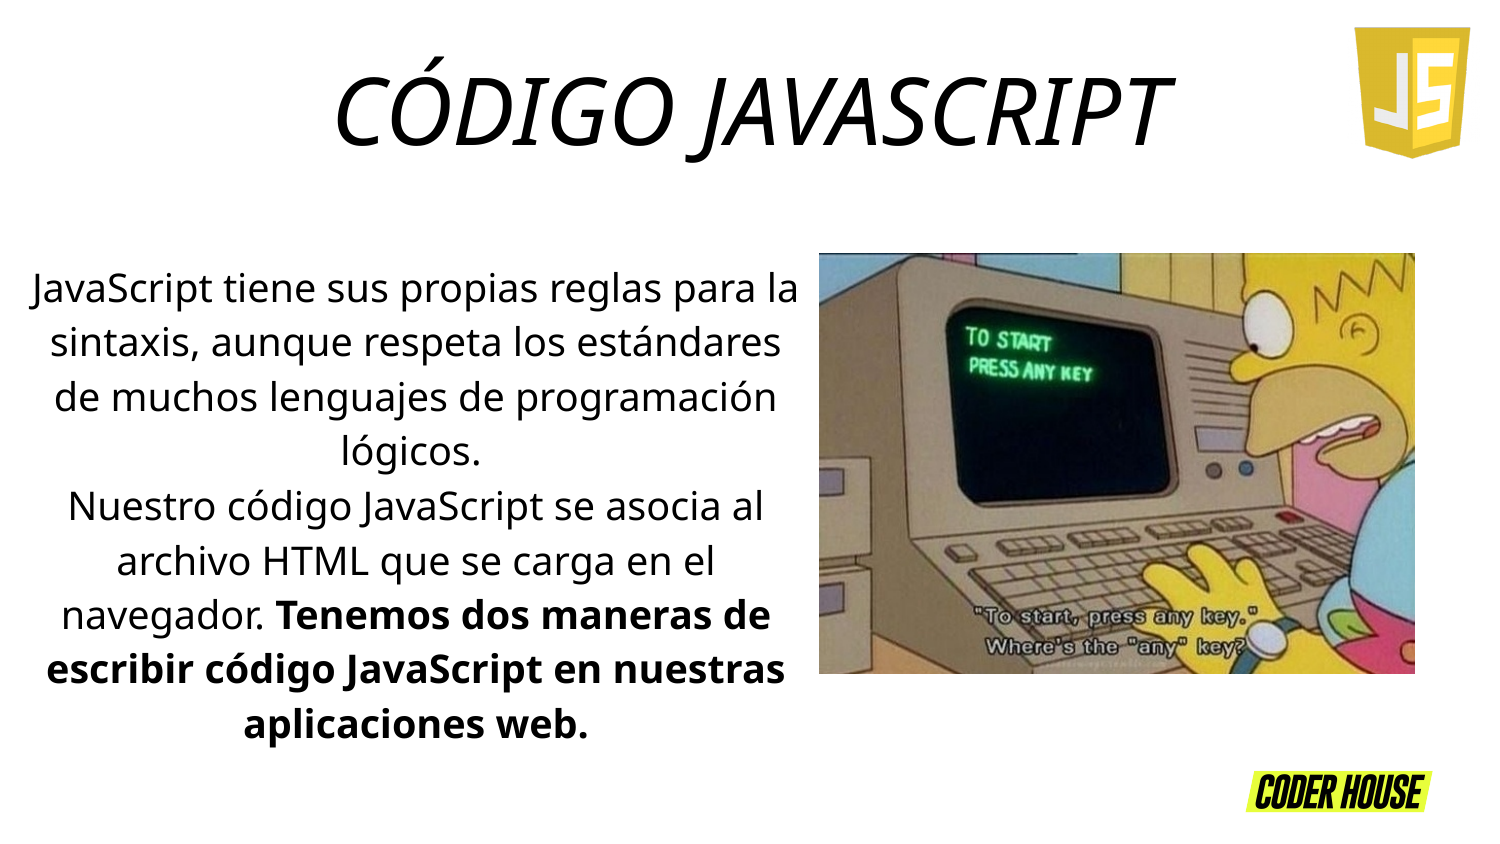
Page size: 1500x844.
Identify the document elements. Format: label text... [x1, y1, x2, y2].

picture [819, 253, 1415, 674]
picture [1282, 20, 1500, 167]
text_box CÓDIGO JAVASCRIPT [285, 36, 1215, 200]
picture [1241, 764, 1437, 819]
text_box JavaScript tiene sus propias reglas para la sintaxis, aunque respeta los estándares de muchos lenguajes de programación lógicos. Nuestro código JavaScript se asocia al archivo HTML que se carga en el navegador. Tenemos dos maneras de escribir código JavaScript en nuestras aplicaciones web. [12, 240, 820, 516]
